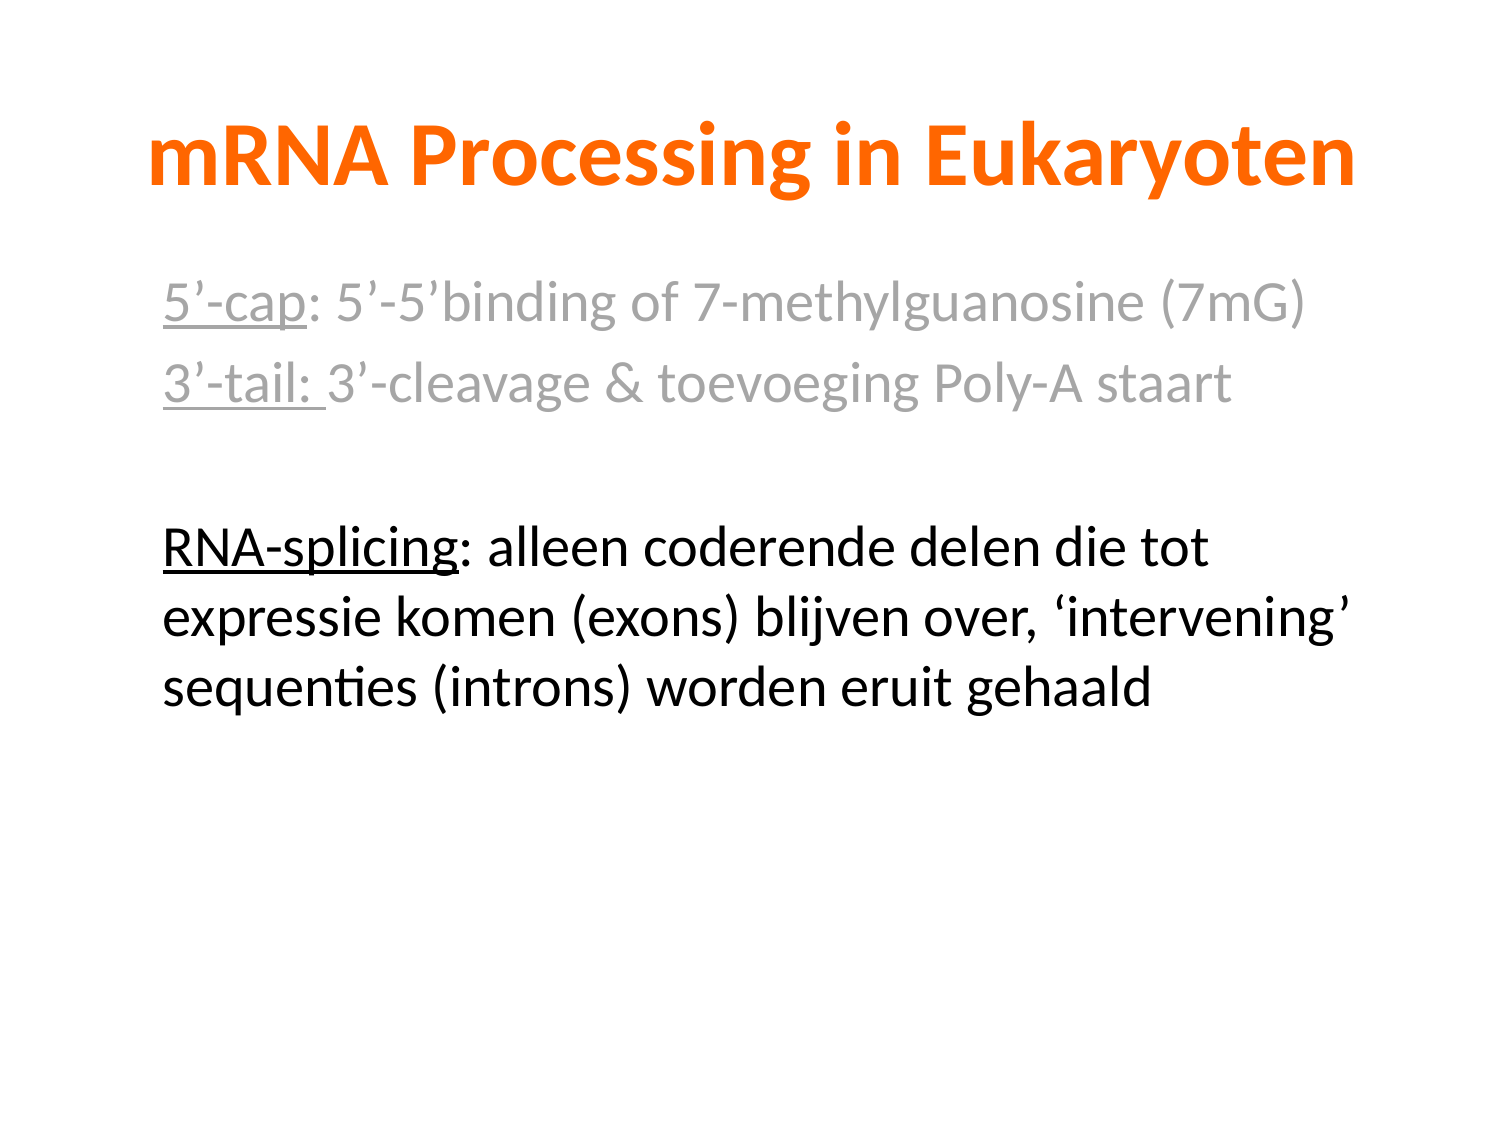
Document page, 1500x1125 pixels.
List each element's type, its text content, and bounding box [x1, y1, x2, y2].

list 5’-cap: 5’-5’binding of 7-methylguanosine (7mG) 3’-tail: 3’-cleavage & toevoeging Poly-A staart RNA-splicing: alleen coderende delen die tot expressie komen (exons) blijven over, ‘intervening’ sequenties (introns) worden eruit gehaald [147, 255, 1436, 988]
title mRNA Processing in Eukaryoten [111, 54, 1394, 243]
